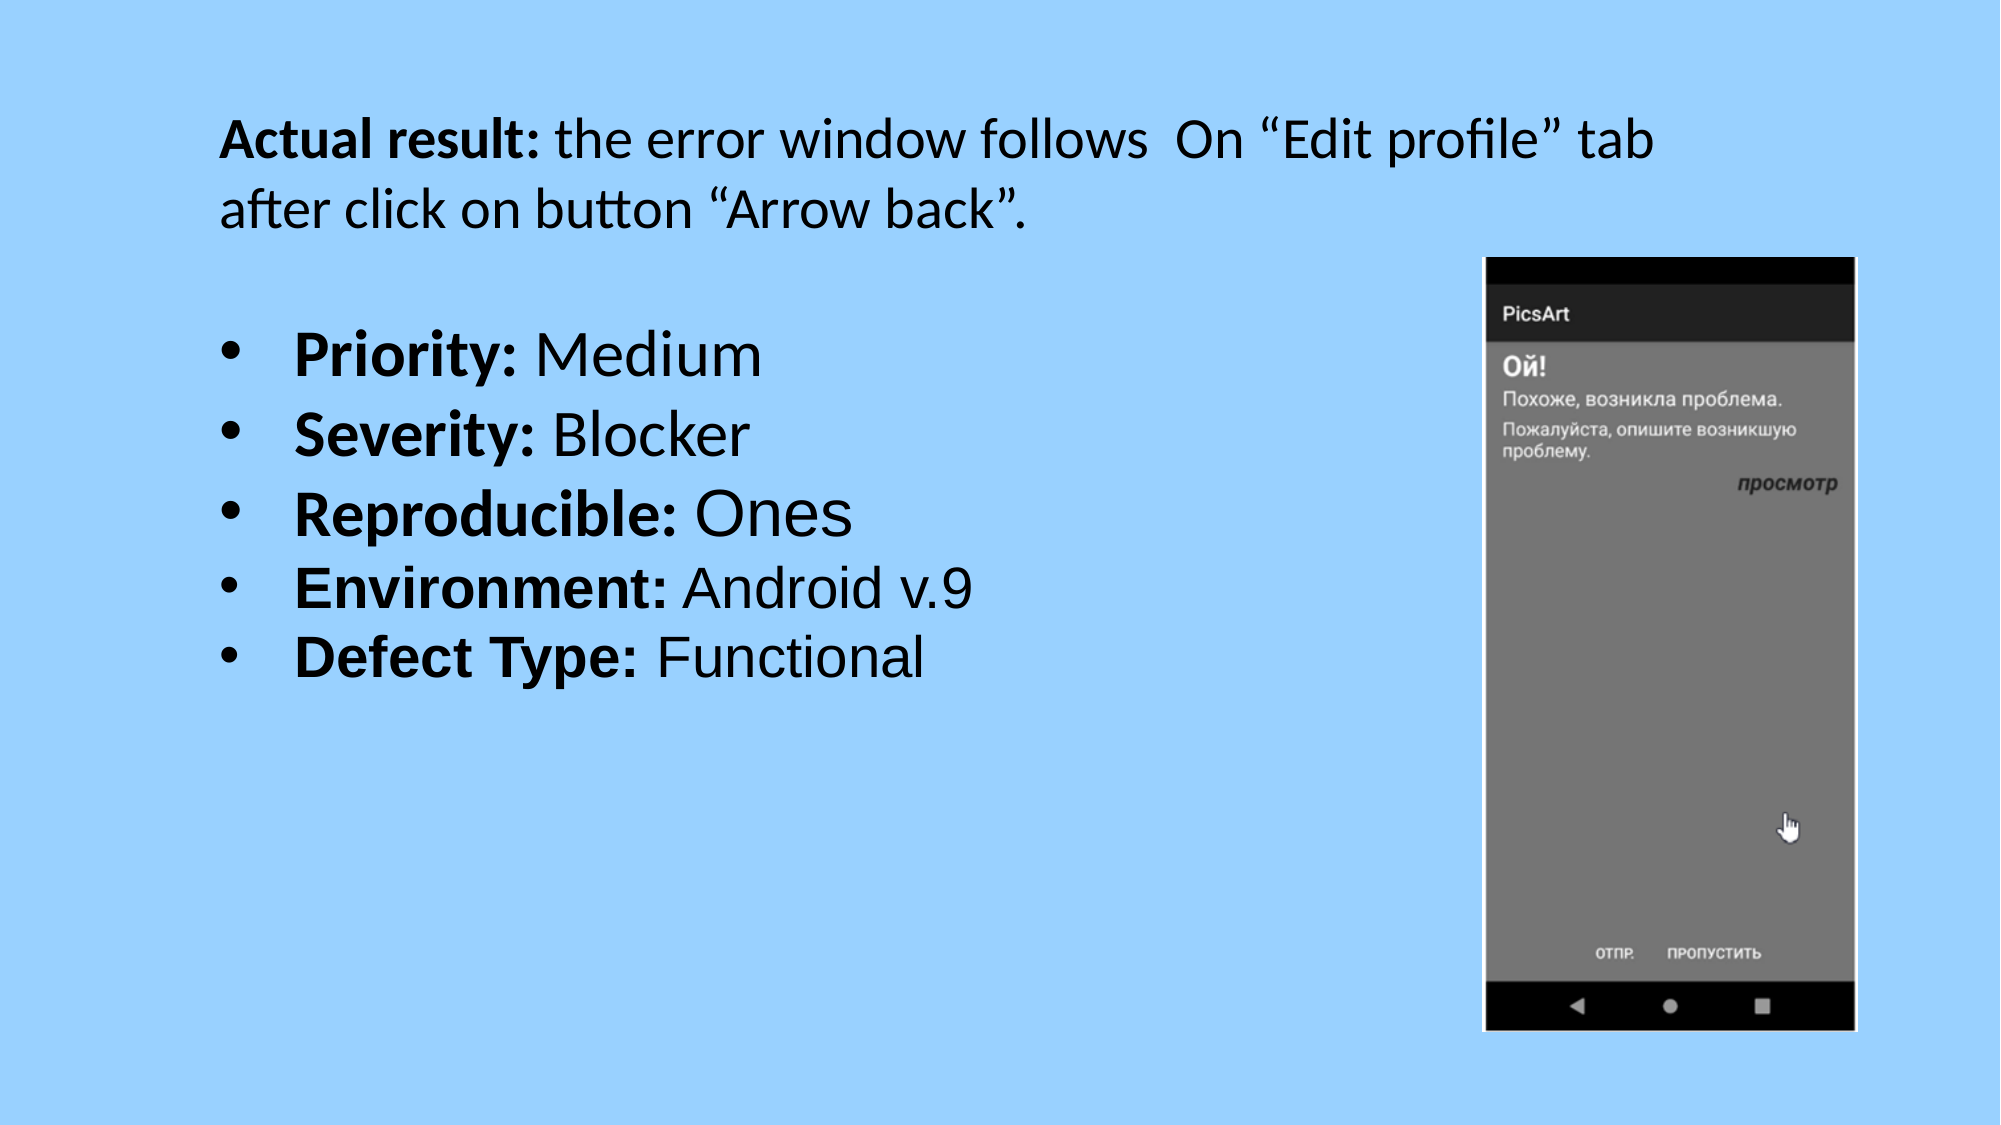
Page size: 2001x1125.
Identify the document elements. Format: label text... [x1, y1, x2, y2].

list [1481, 257, 1858, 1032]
text_box Actual result: the error window follows On “Edit profile” tab after click on button “Arrow back”. Priority: Medium Severity: Blocker Reproducible: Ones Environment: Android v.9 Defect Type: Functional [204, 92, 1753, 837]
